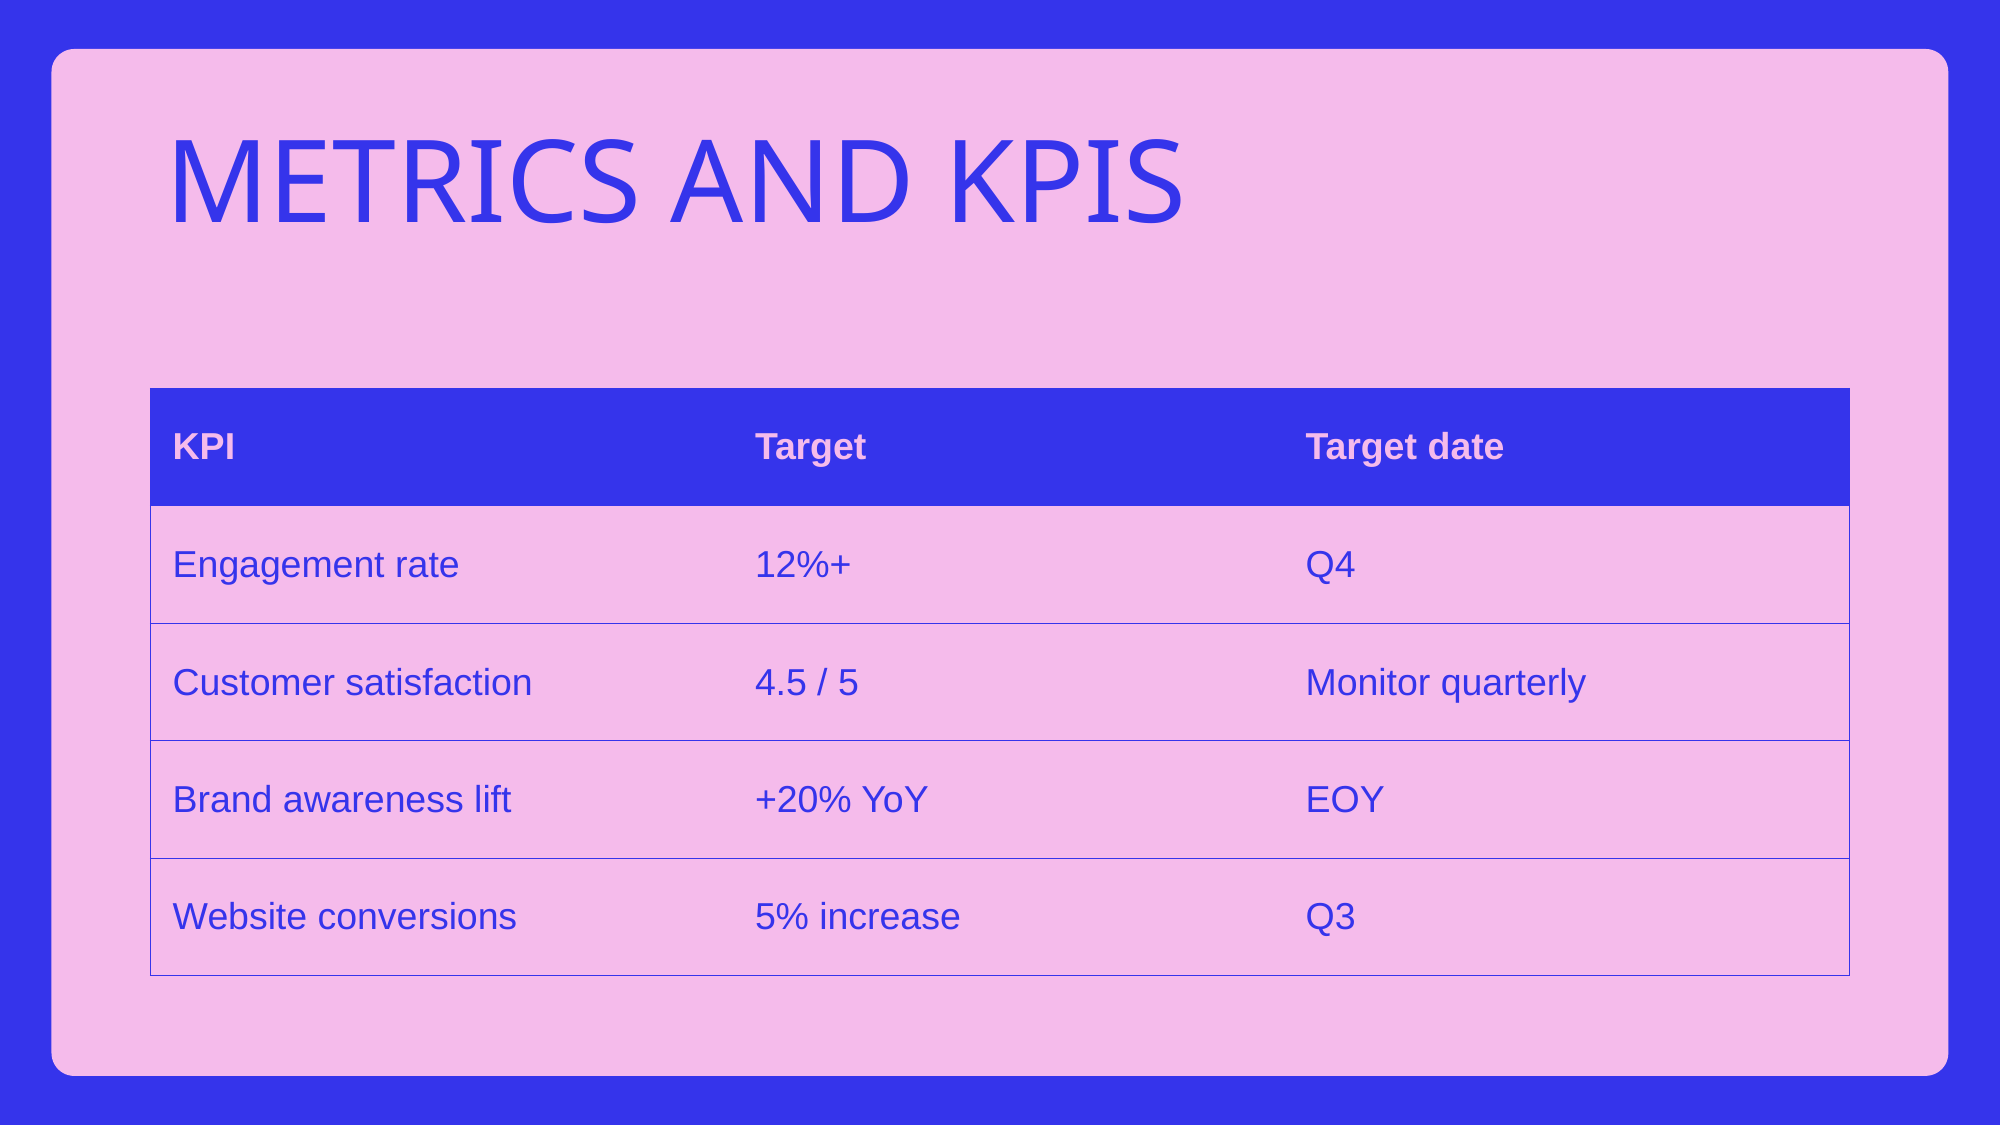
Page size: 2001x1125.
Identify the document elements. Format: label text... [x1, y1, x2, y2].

table_cell 4.5 / 5 [732, 624, 1283, 740]
table_cell Engagement rate [151, 506, 732, 623]
table_cell Website conversions [151, 859, 732, 975]
table_cell Monitor quarterly [1283, 624, 1849, 740]
table_cell EOY [1283, 741, 1849, 858]
table_cell 12%+ [732, 506, 1283, 623]
table_cell 5% increase [732, 859, 1283, 975]
table_header KPI [151, 389, 732, 505]
table_cell Q3 [1283, 859, 1849, 975]
table_cell Q4 [1283, 506, 1849, 623]
table_cell Brand awareness lift [151, 741, 732, 858]
table_cell +20% YoY [732, 741, 1283, 858]
table_cell Customer satisfaction [151, 624, 732, 740]
table_header Target date [1283, 389, 1849, 505]
table_header Target [732, 389, 1283, 505]
title Metrics and KPIs [150, 138, 1850, 340]
